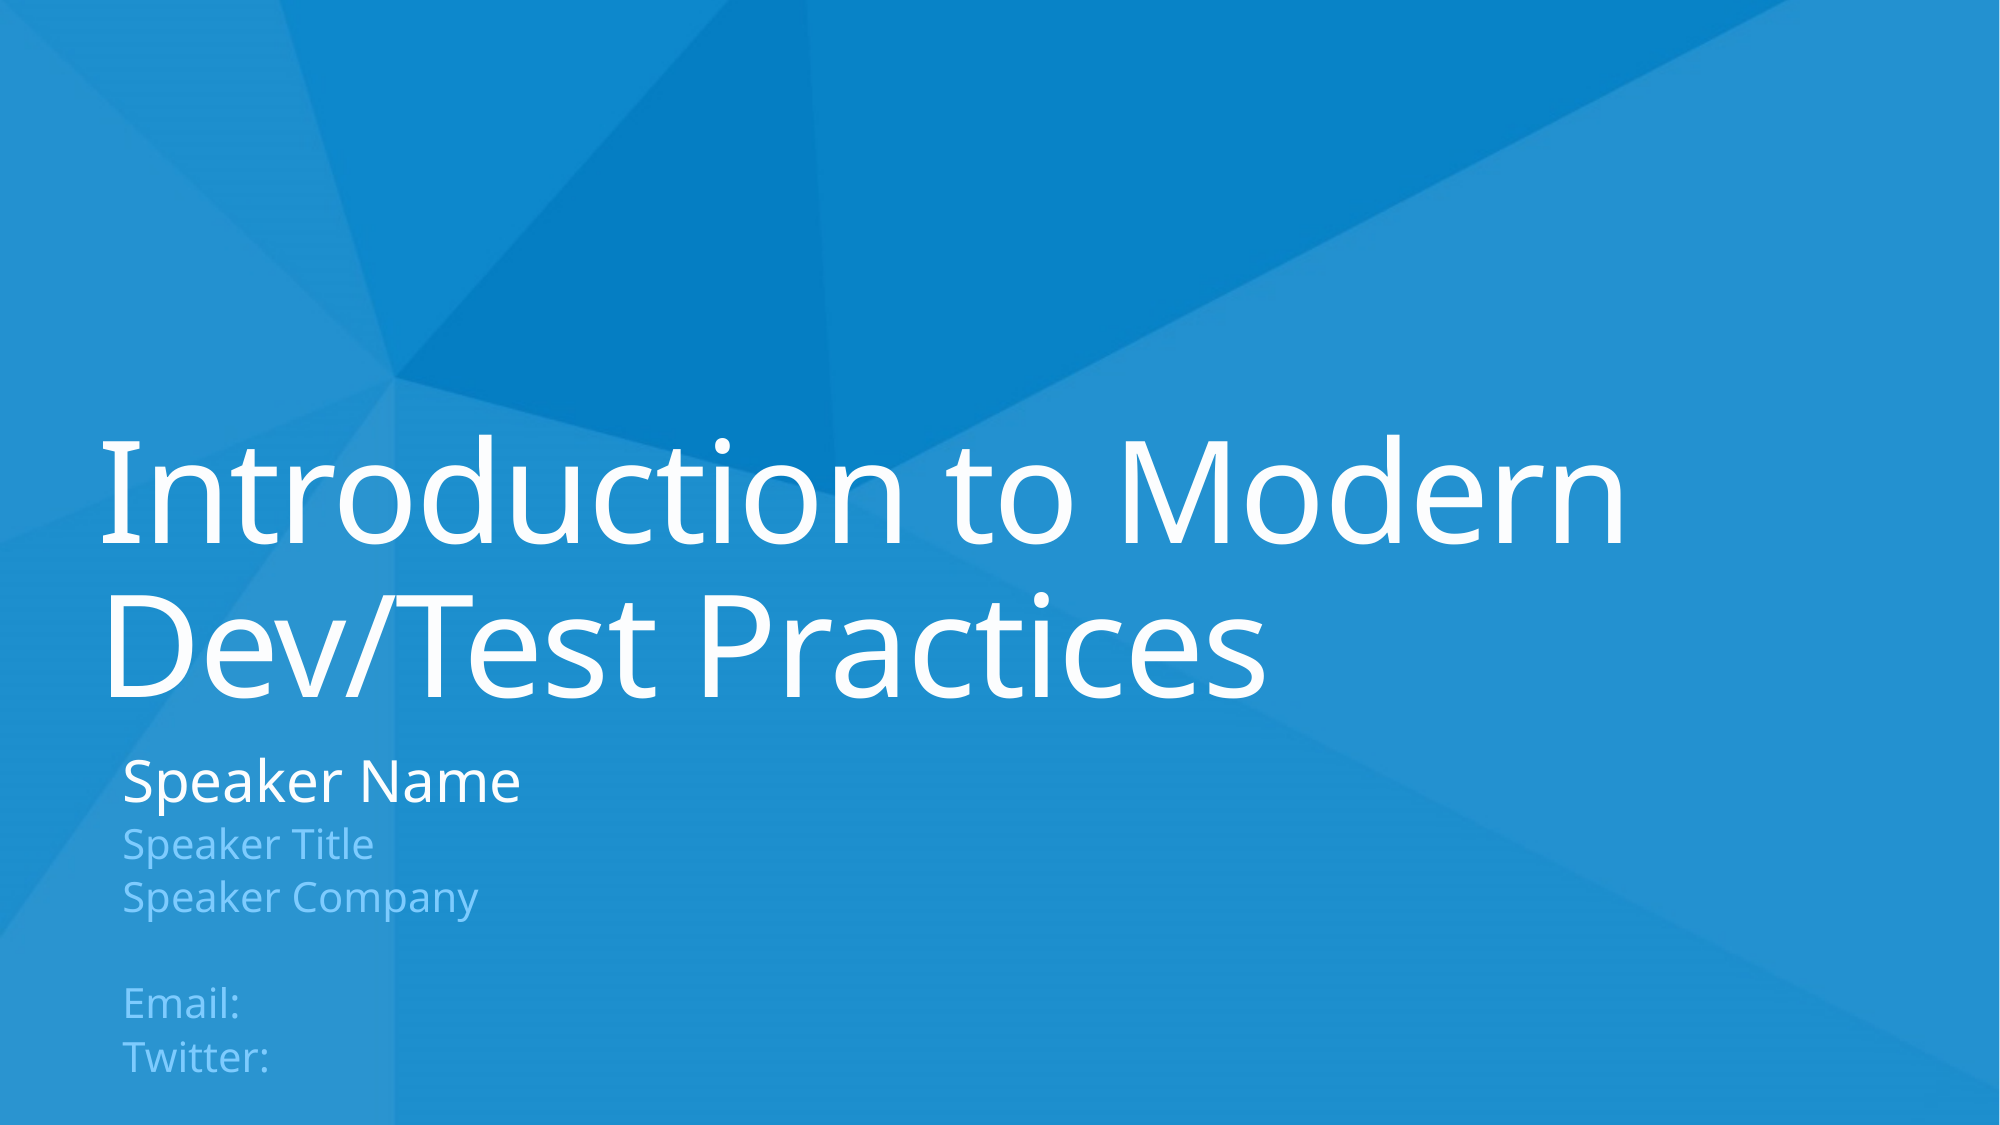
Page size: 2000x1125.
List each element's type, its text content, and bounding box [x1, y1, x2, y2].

list Speaker Name Speaker Title Speaker Company Email: Twitter: [122, 751, 1017, 1094]
title Introduction to Modern Dev/Test Practices [97, 419, 1889, 728]
picture [0, 0, 2000, 1125]
